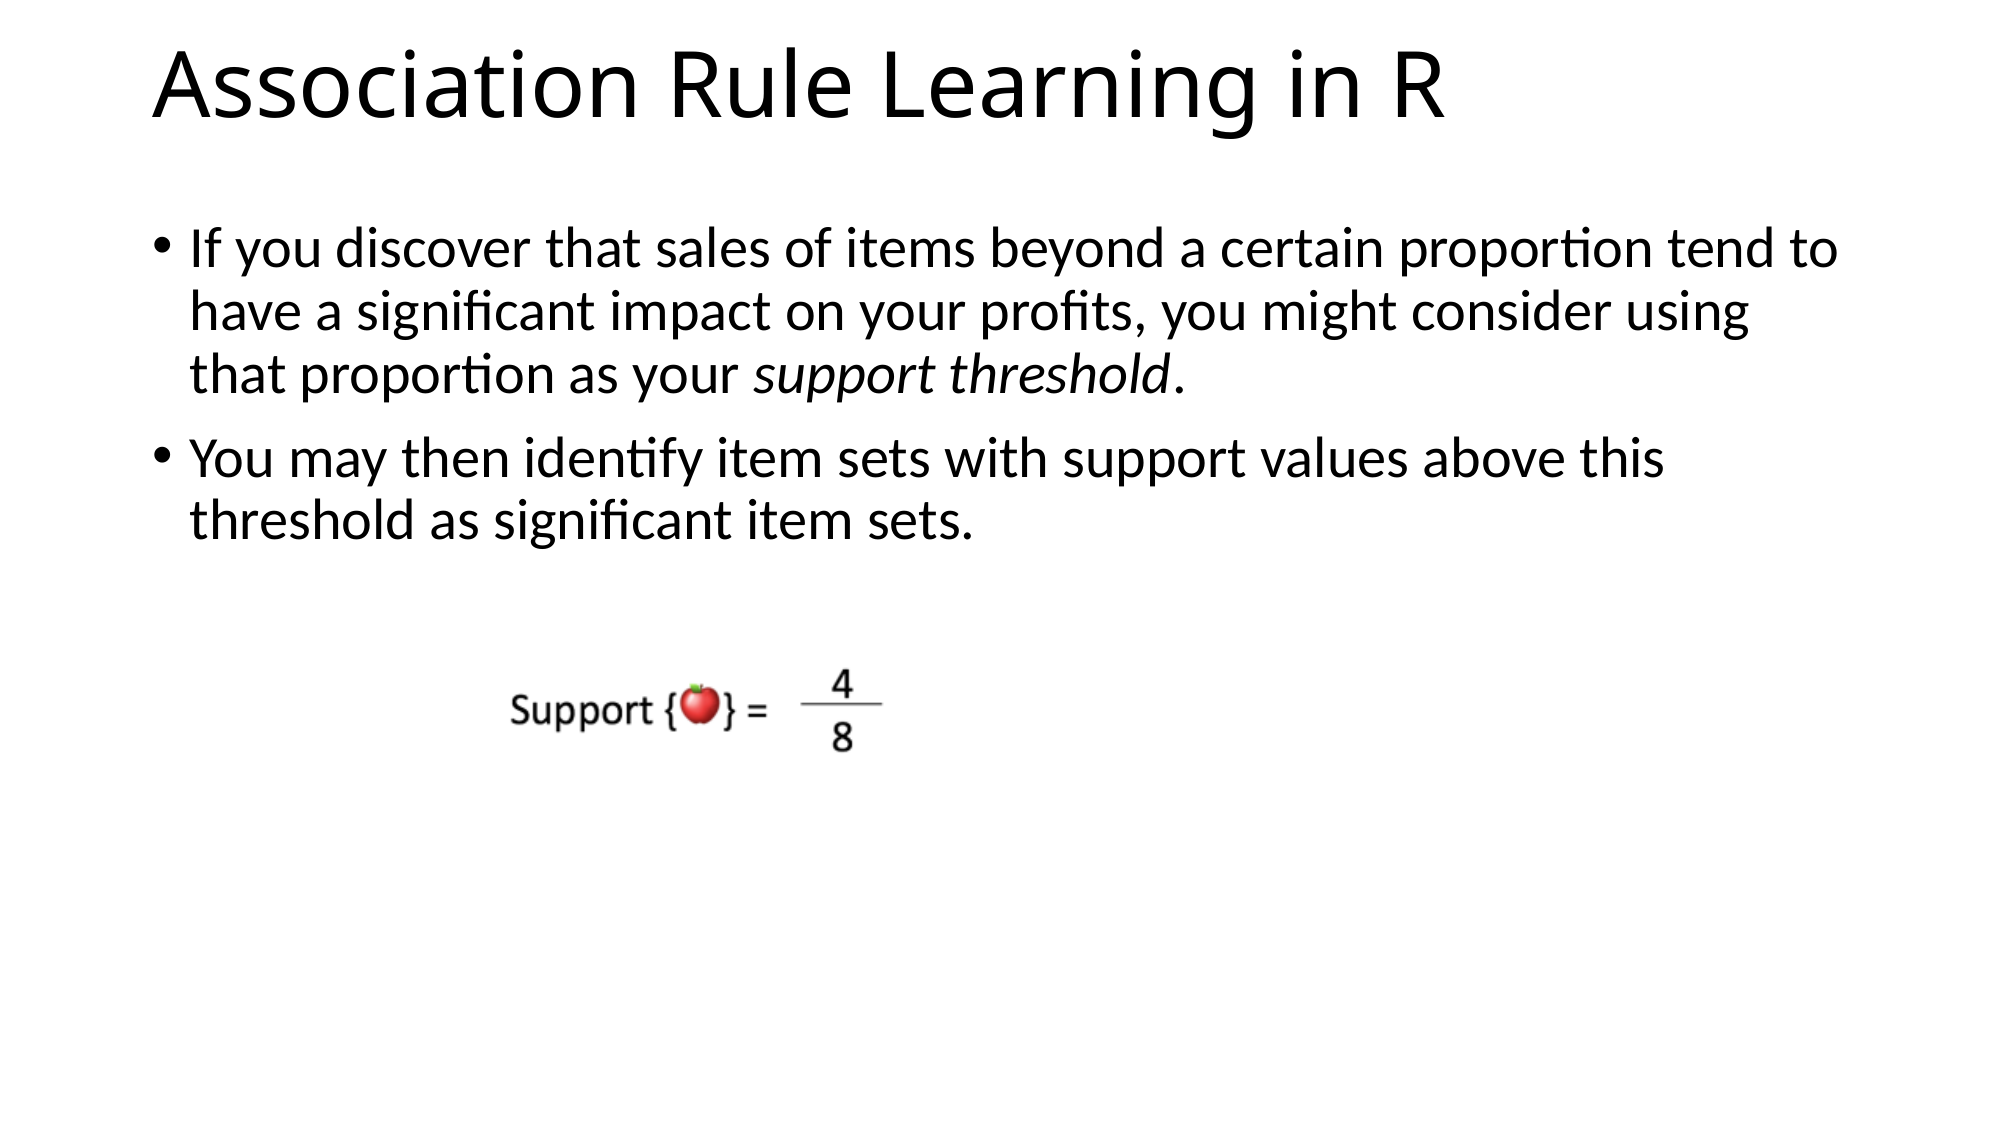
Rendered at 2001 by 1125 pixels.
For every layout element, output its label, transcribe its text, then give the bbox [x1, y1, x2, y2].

picture [505, 657, 893, 765]
title Association Rule Learning in R [137, 34, 1863, 209]
list If you discover that sales of items beyond a certain proportion tend to have a significant impact on your profits, you might consider using that proportion as your support threshold. You may then identify item sets with support values above this threshold as significant item sets. [137, 209, 1863, 626]
